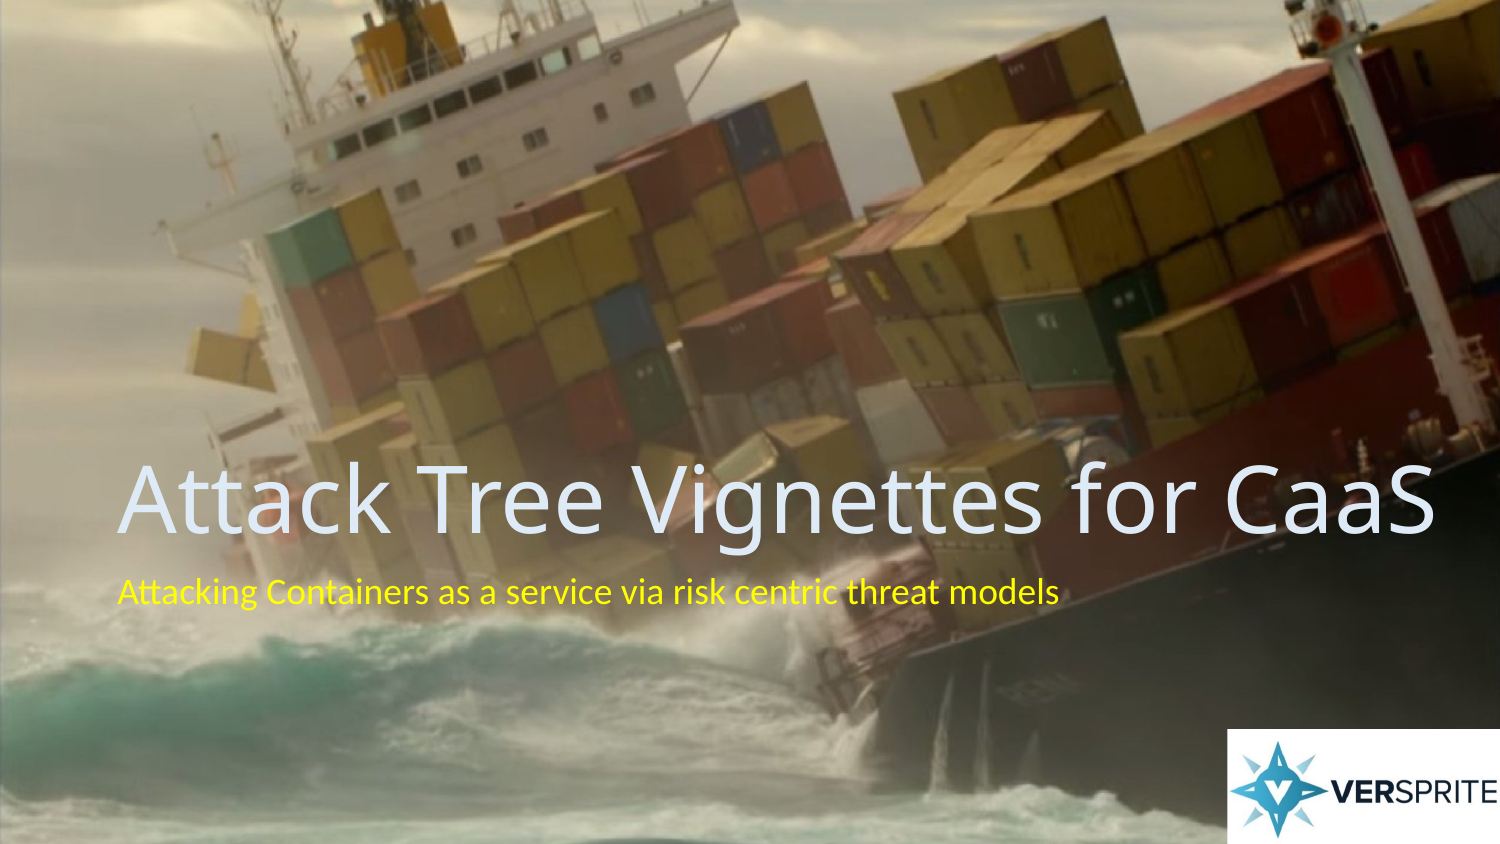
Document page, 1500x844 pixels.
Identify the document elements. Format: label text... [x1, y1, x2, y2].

picture [0, 0, 1500, 844]
list Attacking Containers as a service via risk centric threat models [102, 564, 1397, 750]
title Attack Tree Vignettes for CaaS [102, 210, 1484, 562]
